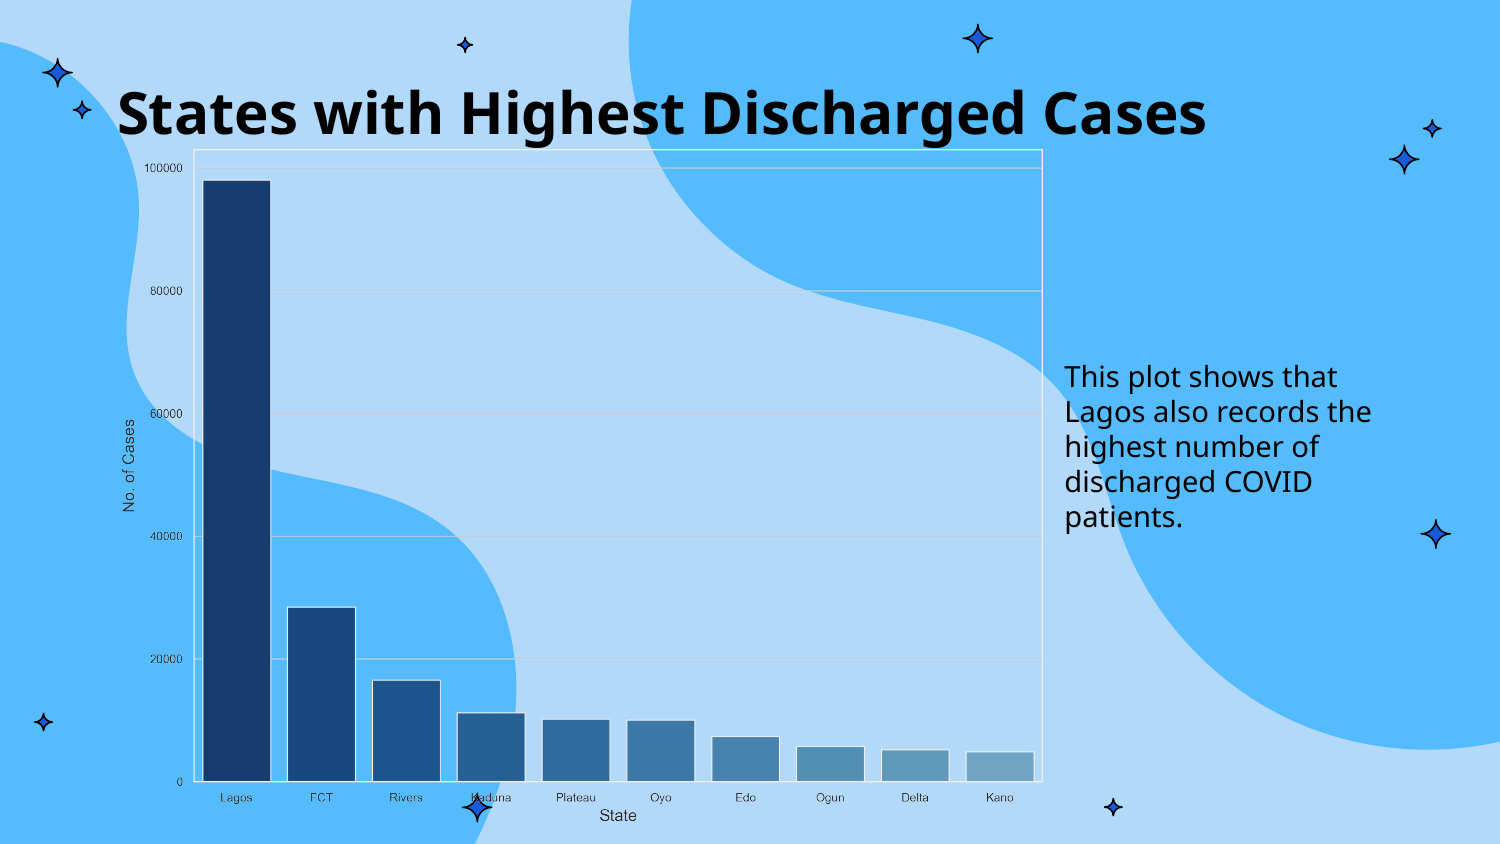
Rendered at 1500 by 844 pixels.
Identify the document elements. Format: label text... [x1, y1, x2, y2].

picture [116, 56, 1092, 836]
text_box This plot shows that Lagos also records the highest number of discharged COVID patients. [1096, 336, 1425, 556]
title States with Highest Discharged Cases [1096, 76, 1383, 151]
